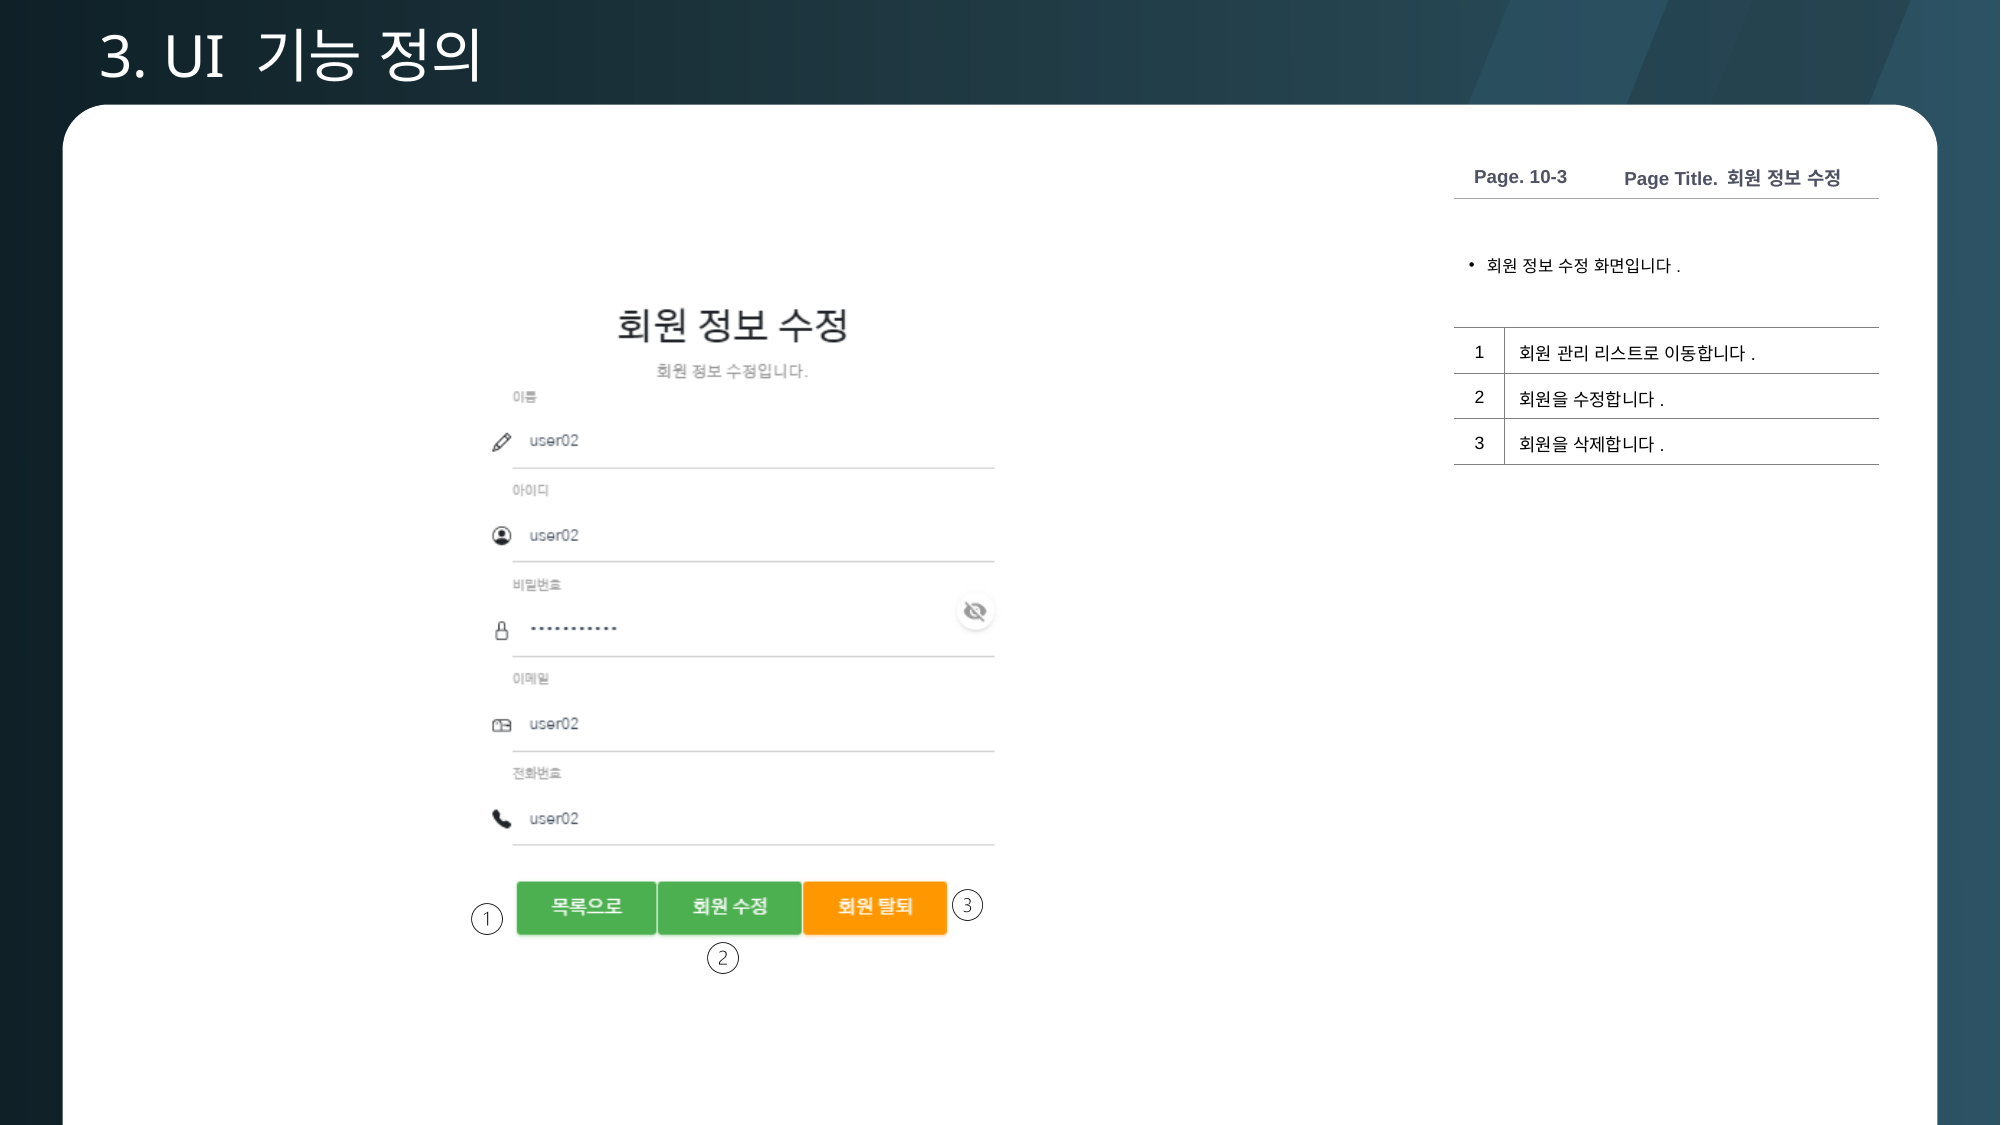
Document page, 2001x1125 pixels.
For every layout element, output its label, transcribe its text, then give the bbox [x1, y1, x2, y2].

table_cell 3 [1454, 419, 1504, 464]
table_header Page Title. 회원 정보 수정 [1587, 156, 1879, 198]
table_cell 2 [1454, 374, 1504, 418]
picture [851, 0, 2000, 1125]
table_cell 회원을 수정합니다. [1505, 374, 1879, 418]
table_cell 1 [1454, 328, 1504, 373]
picture [0, 0, 84, 1125]
table_cell 회원 관리 리스트로 이동합니다. [1505, 328, 1879, 373]
table_cell 회원 정보 수정 화면입니다. [1454, 199, 1879, 327]
table_header Page. 10-3 [1454, 156, 1587, 198]
table_cell 회원을 삭제합니다. [1505, 419, 1879, 464]
list 3. UI 기능 정의 [84, 0, 851, 136]
picture [156, 206, 1399, 1050]
